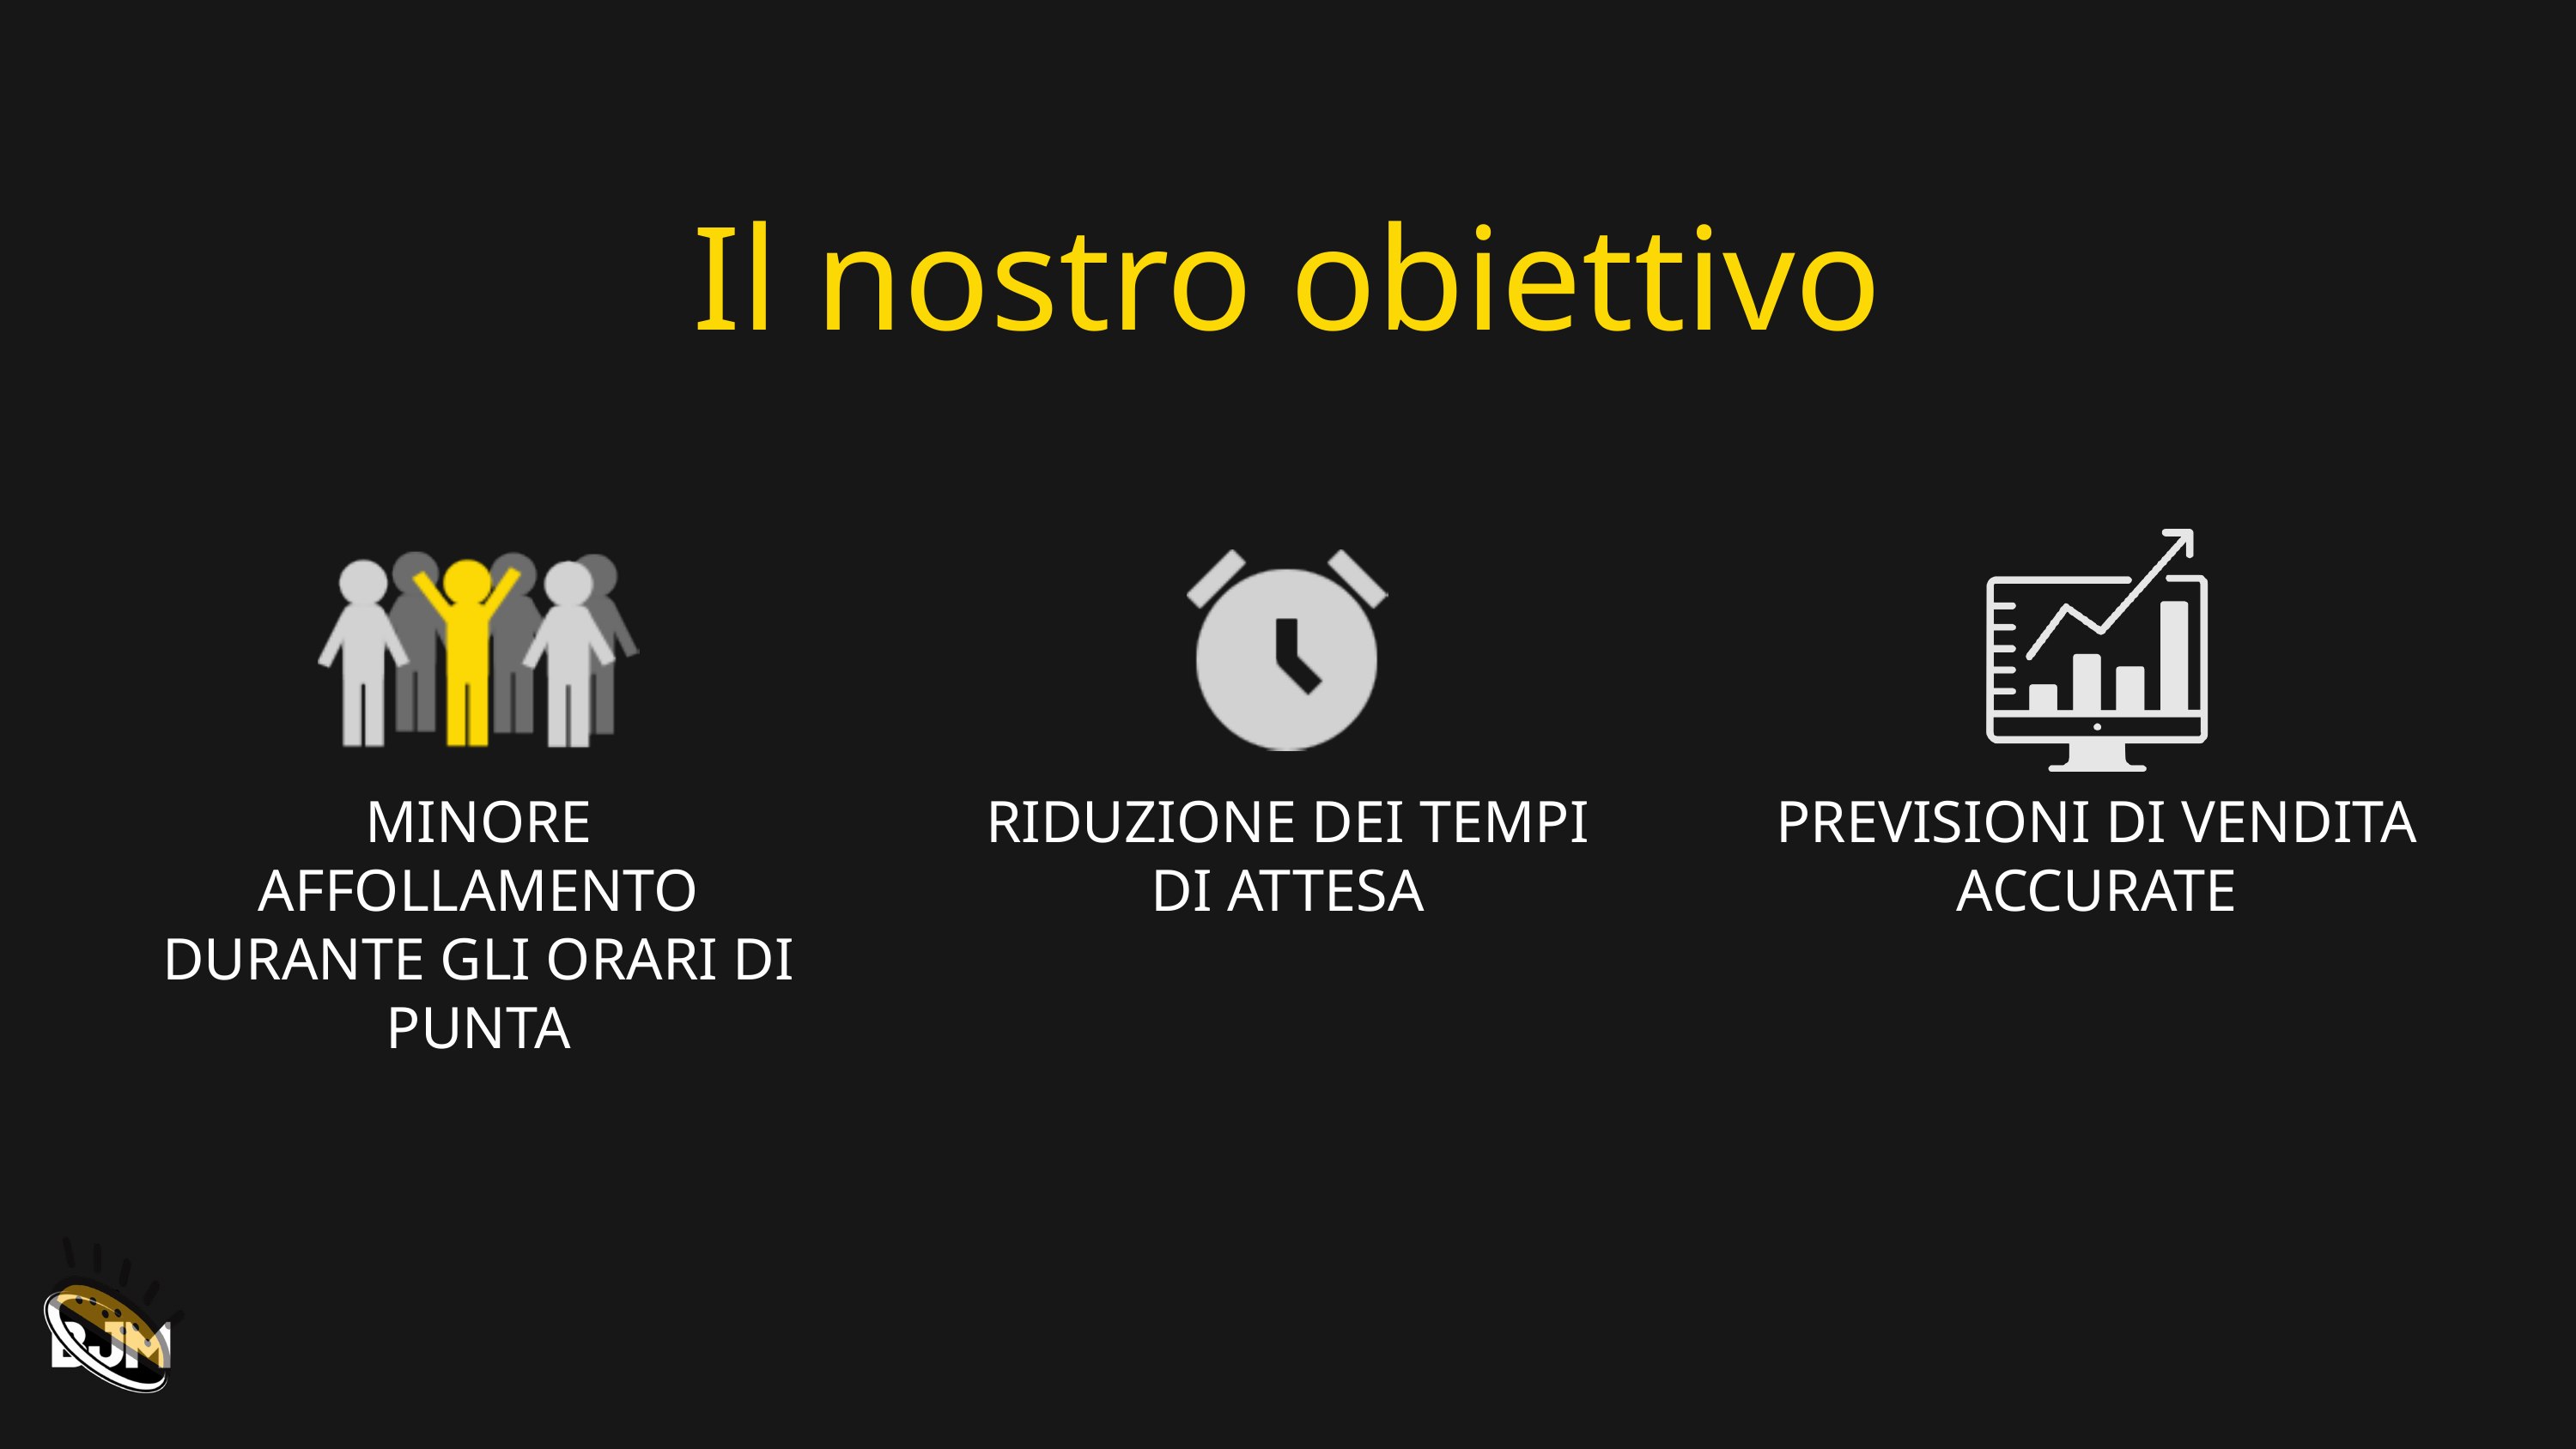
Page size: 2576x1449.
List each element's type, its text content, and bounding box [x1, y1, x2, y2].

picture [1187, 549, 1388, 751]
text_box PREVISIONI DI VENDITA ACCURATE [1762, 785, 2432, 923]
picture [317, 549, 641, 751]
text_box RIDUZIONE DEI TEMPI DI ATTESA [953, 785, 1622, 923]
picture [0, 1235, 214, 1449]
text_box Il nostro obiettivo [428, 218, 2148, 360]
picture [1985, 529, 2208, 773]
text_box MINORE AFFOLLAMENTO DURANTE GLI ORARI DI PUNTA [144, 785, 813, 1060]
